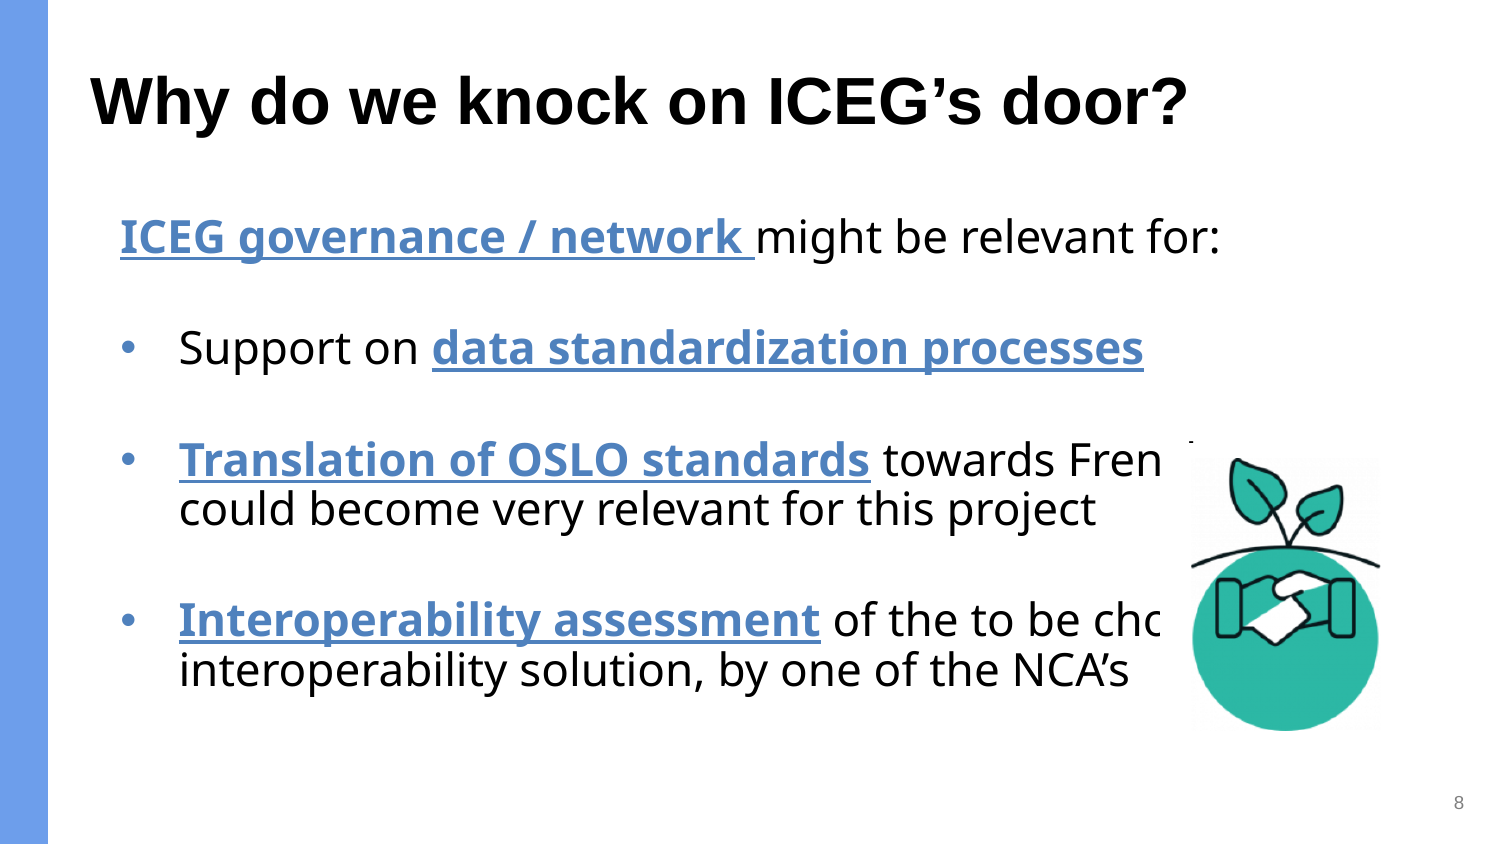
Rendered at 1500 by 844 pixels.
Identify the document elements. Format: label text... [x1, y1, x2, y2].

picture [1160, 442, 1412, 743]
list ICEG governance / network might be relevant for: Support on data standardization processes Translation of OSLO standards towards French, could become very relevant for this project Interoperability assessment of the to be chosen interoperability solution, by one of the NCA’s [88, 198, 1412, 688]
title Why do we knock on ICEG’s door? [74, 42, 1293, 181]
slide_number 8 [1127, 778, 1480, 825]
